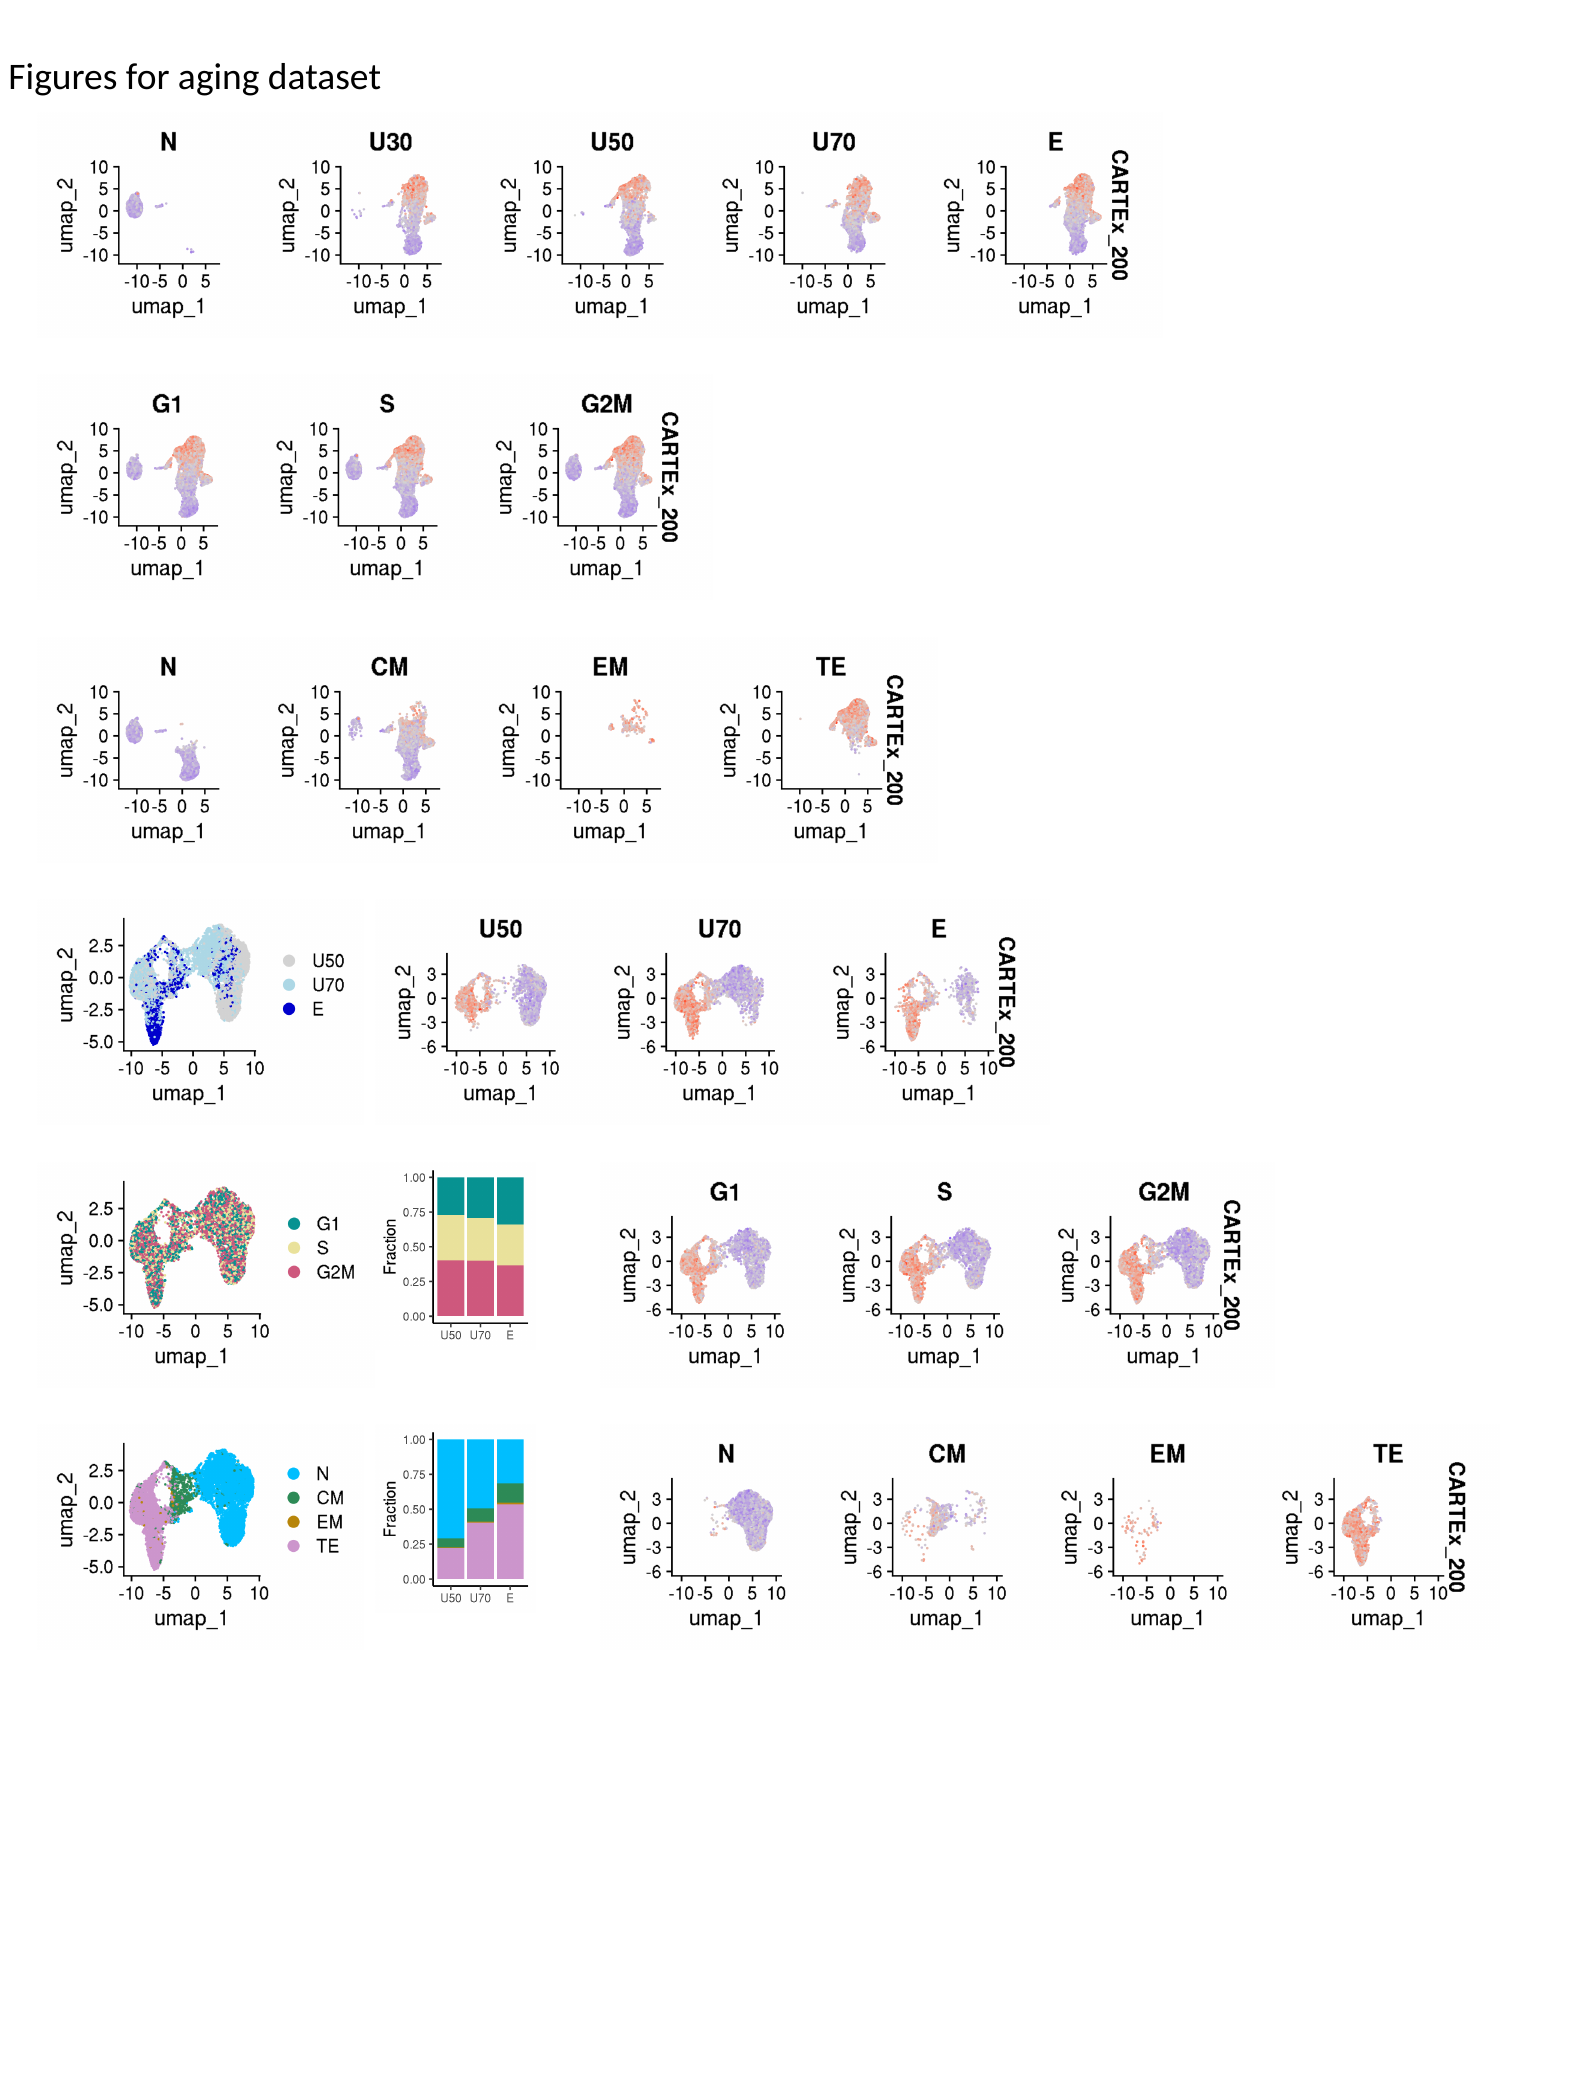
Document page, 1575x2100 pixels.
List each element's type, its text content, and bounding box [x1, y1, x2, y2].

picture [374, 899, 1051, 1126]
picture [599, 1424, 1501, 1651]
picture [37, 637, 938, 863]
picture [37, 1162, 536, 1388]
picture [599, 1162, 1276, 1388]
picture [37, 112, 1163, 338]
picture [37, 1424, 364, 1651]
text_box CARTEx project Supplementary Figures for aging dataset [0, 0, 397, 105]
picture [37, 899, 364, 1126]
picture [374, 1424, 536, 1613]
picture [37, 374, 713, 601]
